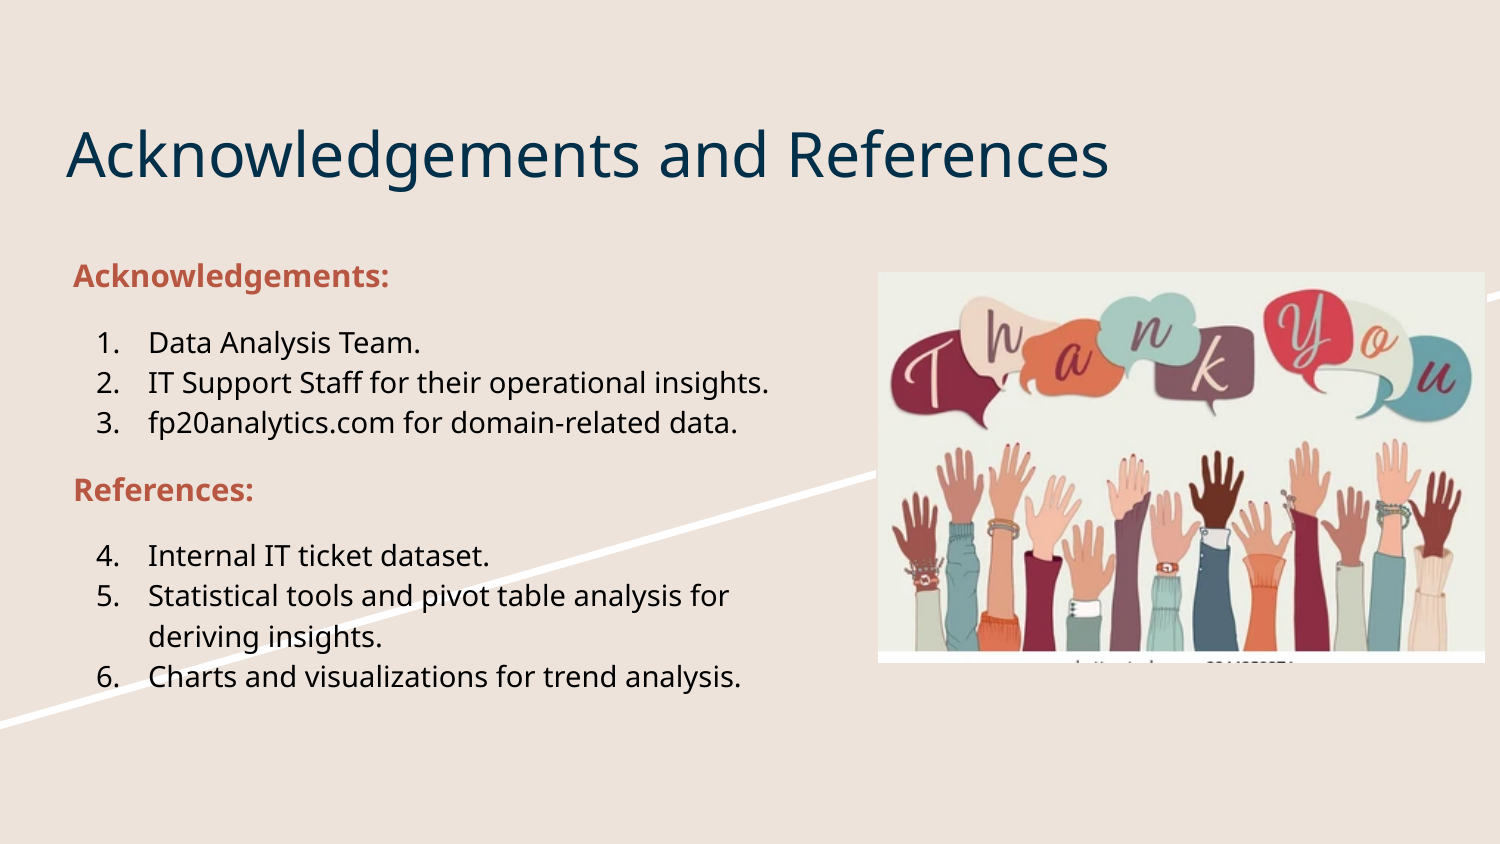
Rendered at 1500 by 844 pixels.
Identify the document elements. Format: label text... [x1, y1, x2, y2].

title Acknowledgements and References [51, 88, 1449, 223]
picture [877, 271, 1486, 664]
text_box Acknowledgements: Data Analysis Team. IT Support Staff for their operational insights. fp20analytics.com for domain-related data. References: Internal IT ticket dataset. Statistical tools and pivot table analysis for deriving insights. Charts and visualizations for trend analysis. [58, 235, 855, 812]
